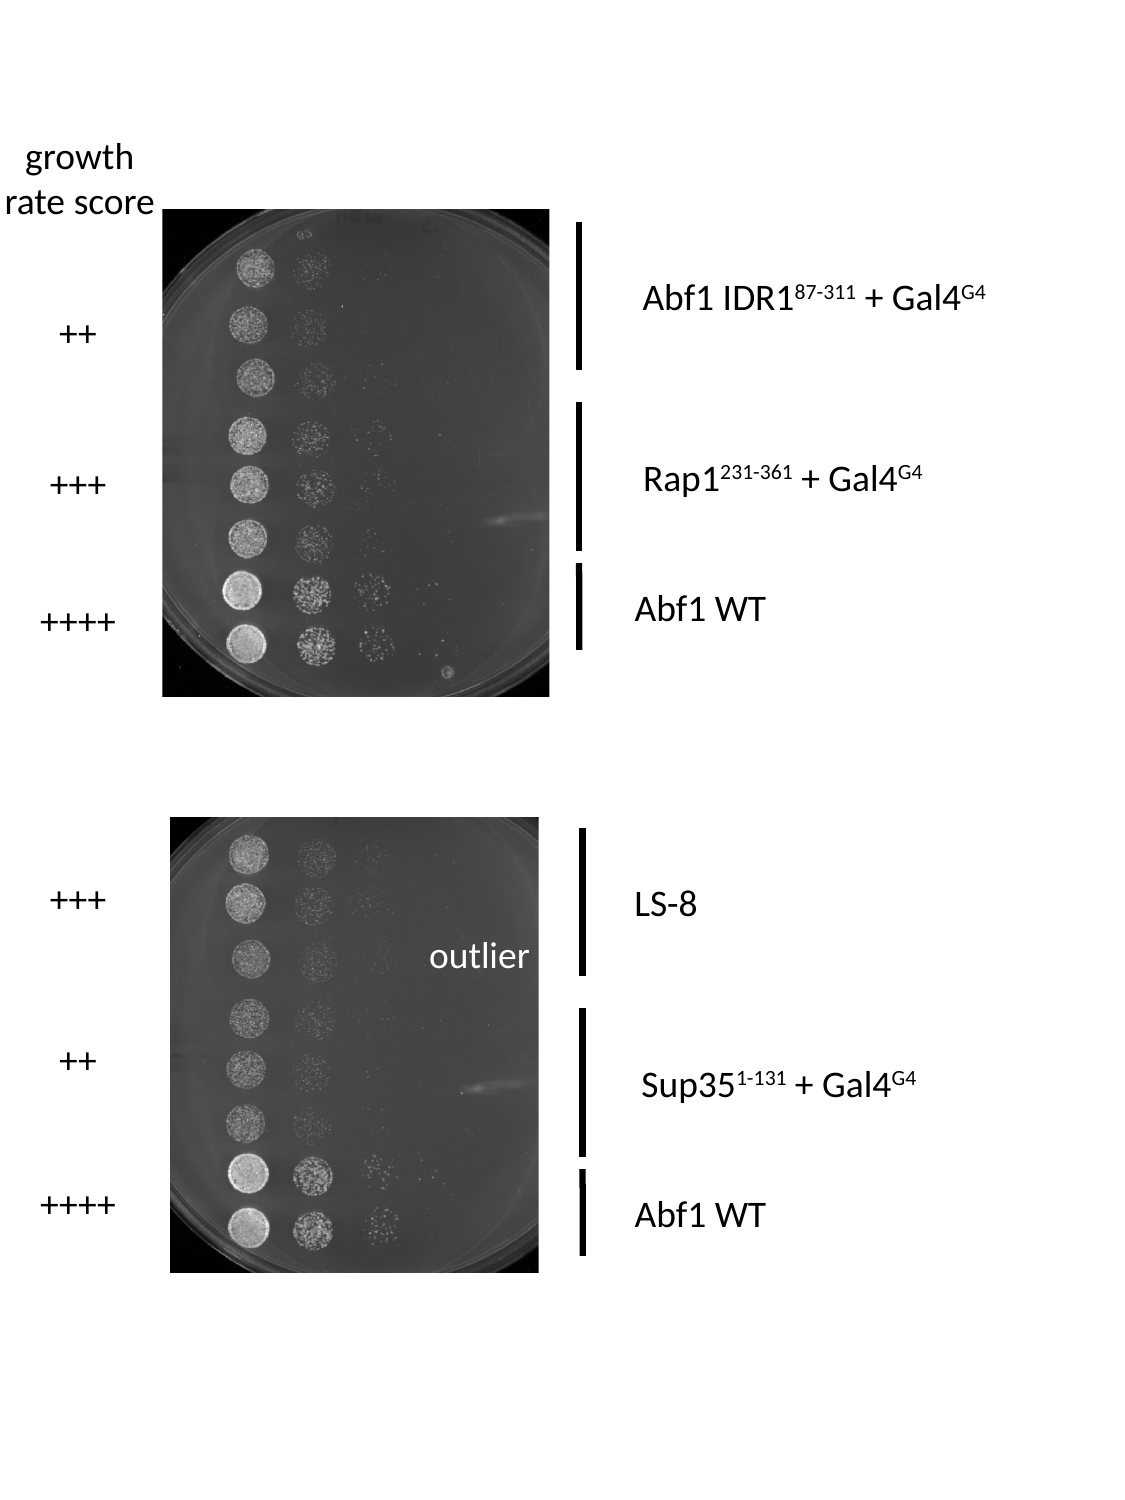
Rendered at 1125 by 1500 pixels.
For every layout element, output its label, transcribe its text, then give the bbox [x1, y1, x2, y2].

text_box outlier [539, 923, 545, 983]
text_box +++ [6, 452, 150, 513]
text_box Rap1231-361 + Gal4G4 [628, 446, 938, 506]
text_box Abf1 WT [619, 576, 782, 636]
text_box LS-8 [619, 871, 713, 932]
picture [170, 817, 539, 1273]
text_box +++ [14, 867, 142, 927]
picture [162, 209, 550, 697]
text_box Abf1 IDR187-311 + Gal4G4 [627, 265, 1001, 326]
text_box ++++ [15, 589, 141, 650]
text_box Sup351-131 + Gal4G4 [626, 1052, 932, 1112]
text_box growth rate score [0, 124, 177, 230]
text_box ++ [14, 301, 142, 362]
text_box ++++ [15, 1172, 141, 1232]
text_box ++ [14, 1028, 142, 1088]
text_box Abf1 WT [619, 1182, 782, 1242]
